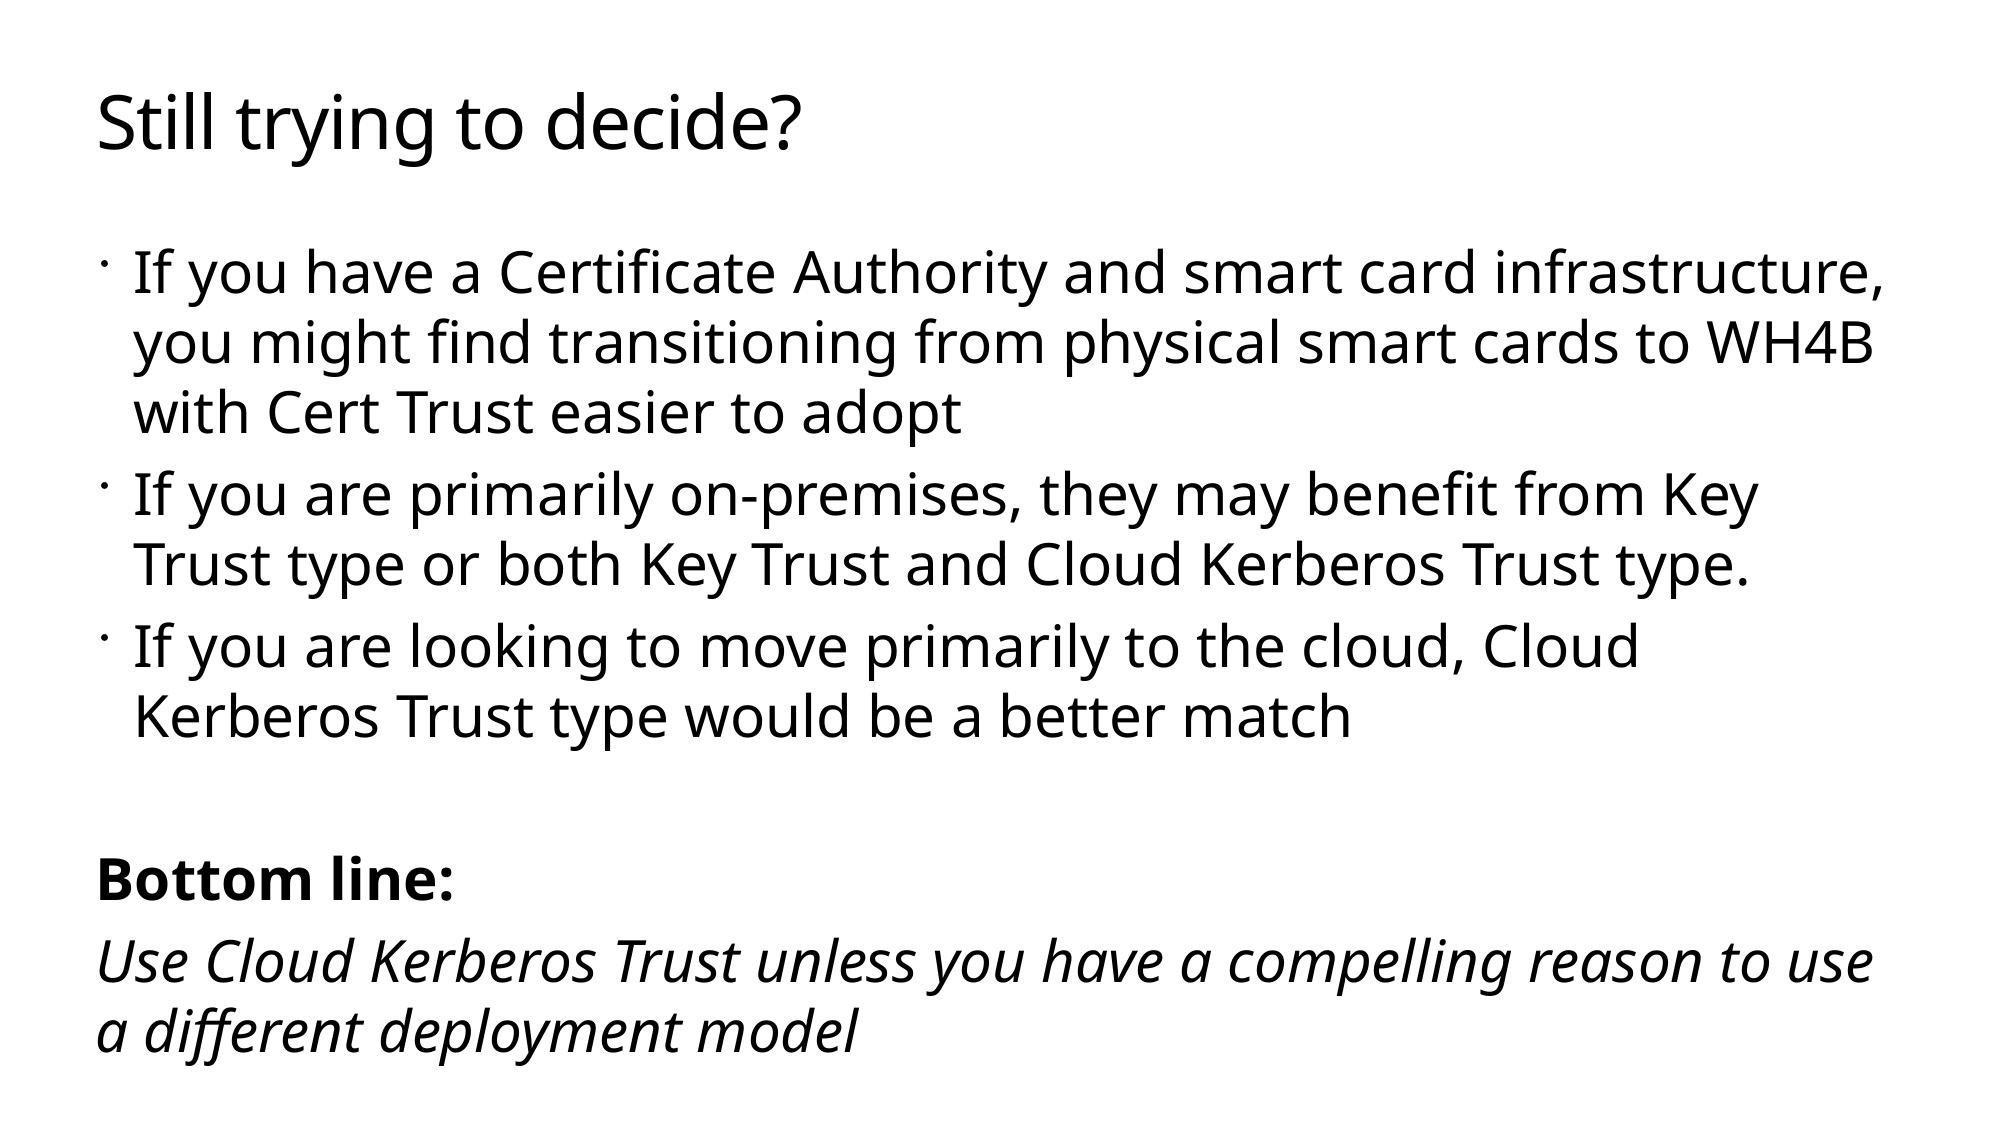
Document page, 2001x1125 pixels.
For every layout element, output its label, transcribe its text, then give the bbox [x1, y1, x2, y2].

title Still trying to decide? [96, 75, 1904, 166]
list If you have a Certificate Authority and smart card infrastructure, you might find transitioning from physical smart cards to WH4B with Cert Trust easier to adopt If you are primarily on-premises, they may benefit from Key Trust type or both Key Trust and Cloud Kerberos Trust type. If you are looking to move primarily to the cloud, Cloud Kerberos Trust type would be a better match Bottom line: Use Cloud Kerberos Trust unless you have a compelling reason to use a different deployment model [95, 235, 1904, 1125]
